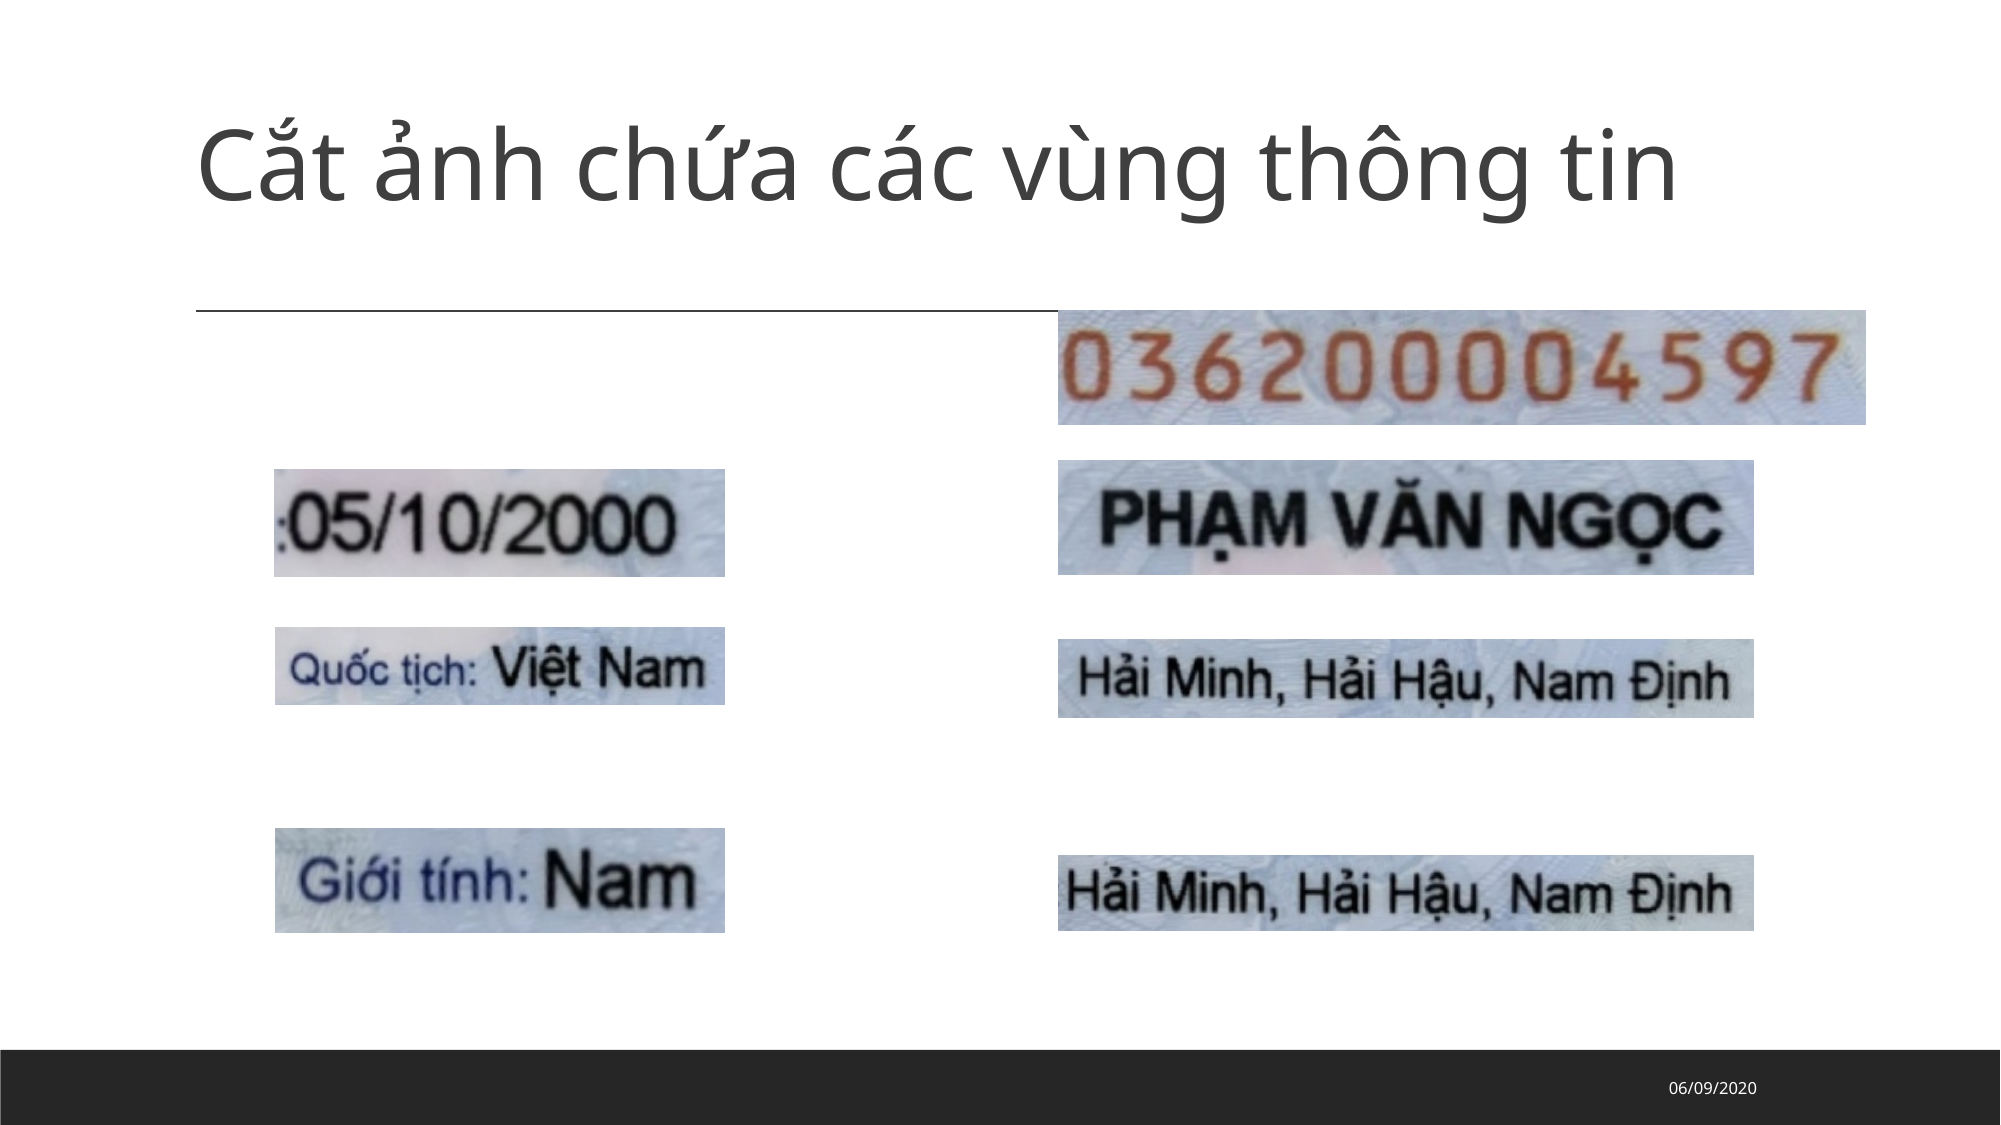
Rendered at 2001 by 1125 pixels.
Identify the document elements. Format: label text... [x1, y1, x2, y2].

picture [274, 469, 726, 577]
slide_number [1348, 1057, 1773, 1118]
picture [1058, 460, 1754, 576]
picture [1058, 639, 1754, 718]
picture [1058, 855, 1754, 931]
picture [274, 828, 726, 933]
picture [274, 627, 726, 706]
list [1058, 310, 1866, 425]
title Cắt ảnh chứa các vùng thông tin [180, 47, 1830, 229]
